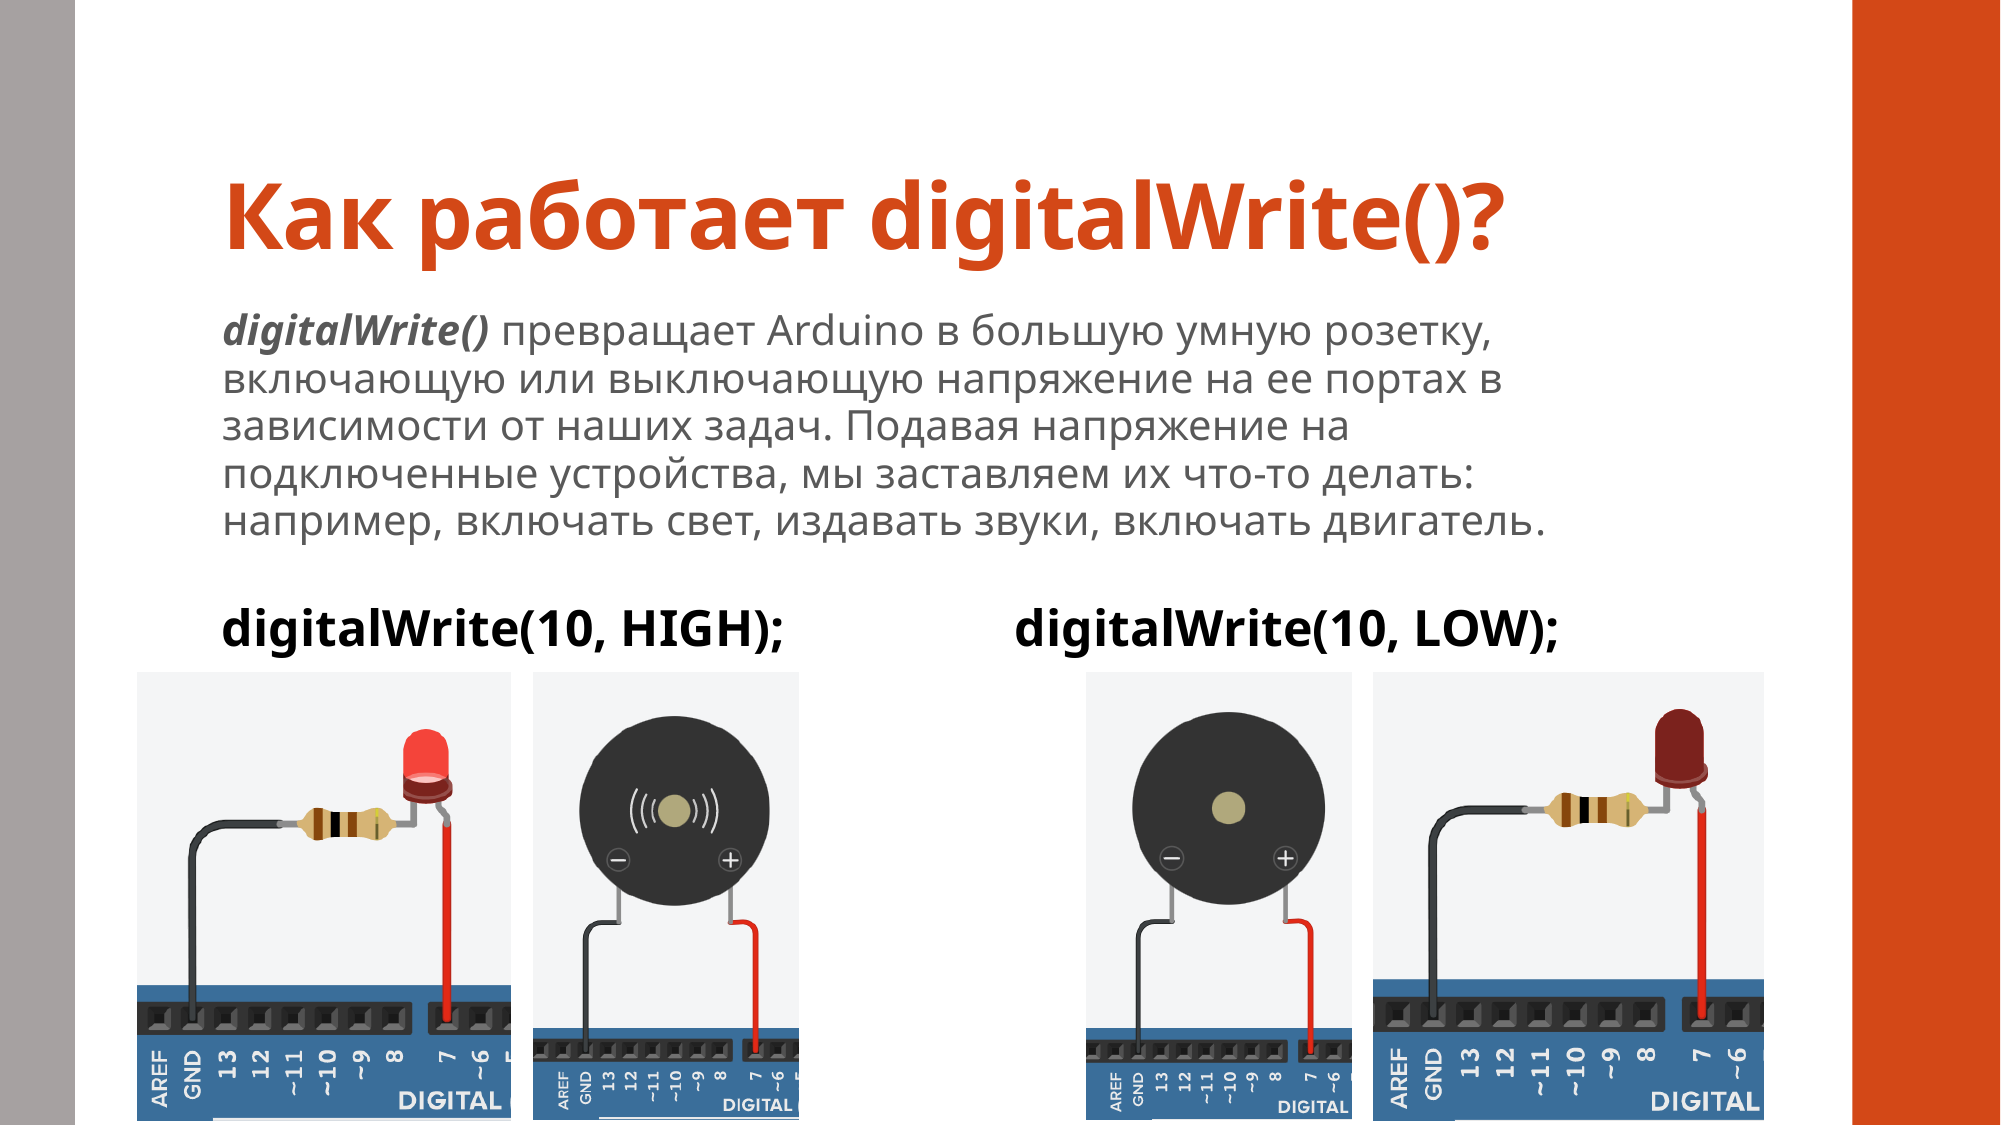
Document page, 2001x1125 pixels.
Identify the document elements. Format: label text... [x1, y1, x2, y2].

text_box digitalWrite(10, HIGH); [206, 589, 854, 664]
list digitalWrite() превращает Arduino в большую умную розетку, включающую или выключающую напряжение на ее портах в зависимости от наших задач. Подавая напряжение на подключенные устройства, мы заставляем их что-то делать: например, включать свет, издавать звуки, включать двигатель. [206, 299, 1617, 563]
picture [532, 671, 799, 1120]
text_box digitalWrite(10, LOW); [999, 589, 1617, 664]
picture [137, 672, 512, 1121]
picture [1373, 672, 1765, 1121]
picture [1085, 671, 1352, 1120]
title Как работает digitalWrite()? [206, 48, 1797, 278]
